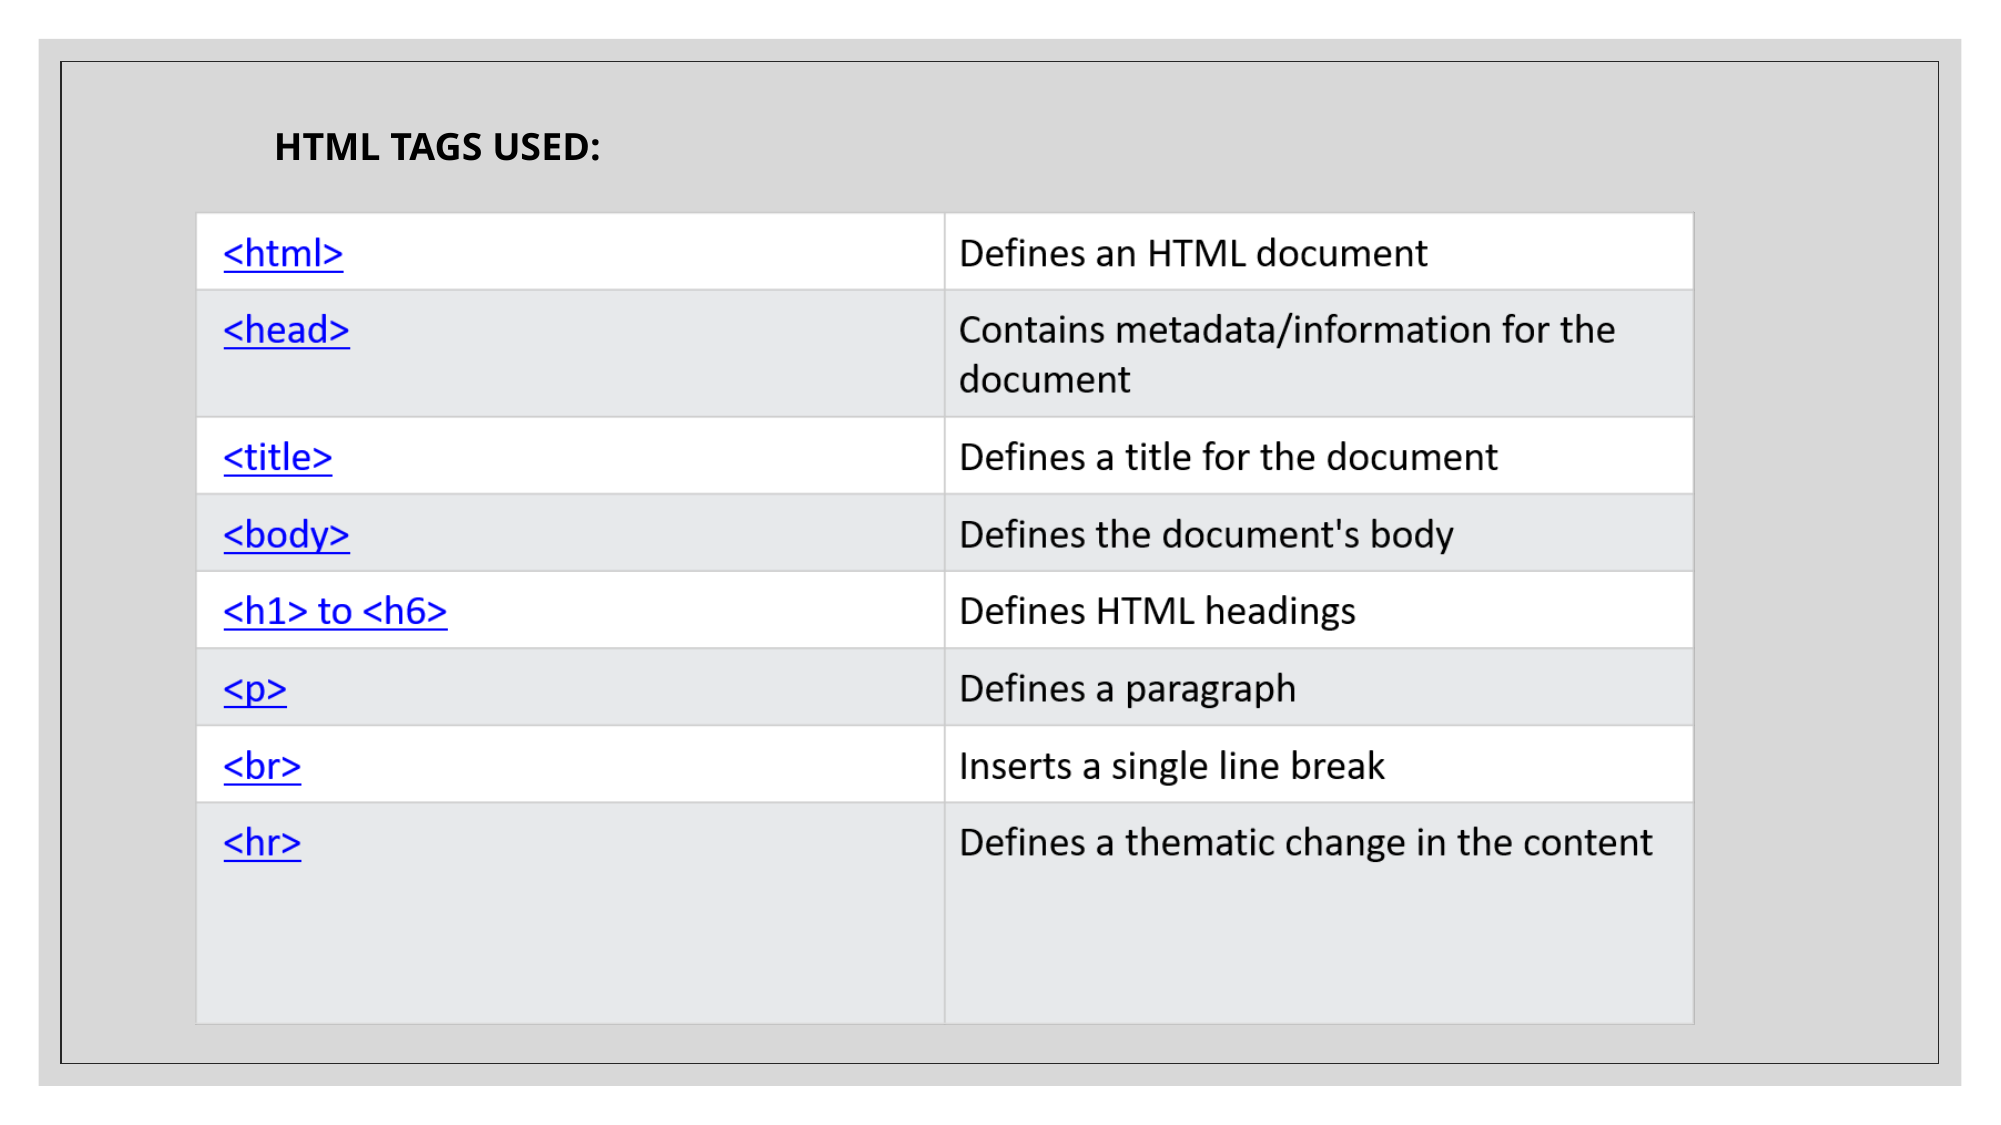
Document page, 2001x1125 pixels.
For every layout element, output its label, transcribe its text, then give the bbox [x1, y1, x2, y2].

picture [195, 211, 1696, 1026]
text_box HTML TAGS USED: [259, 115, 975, 176]
